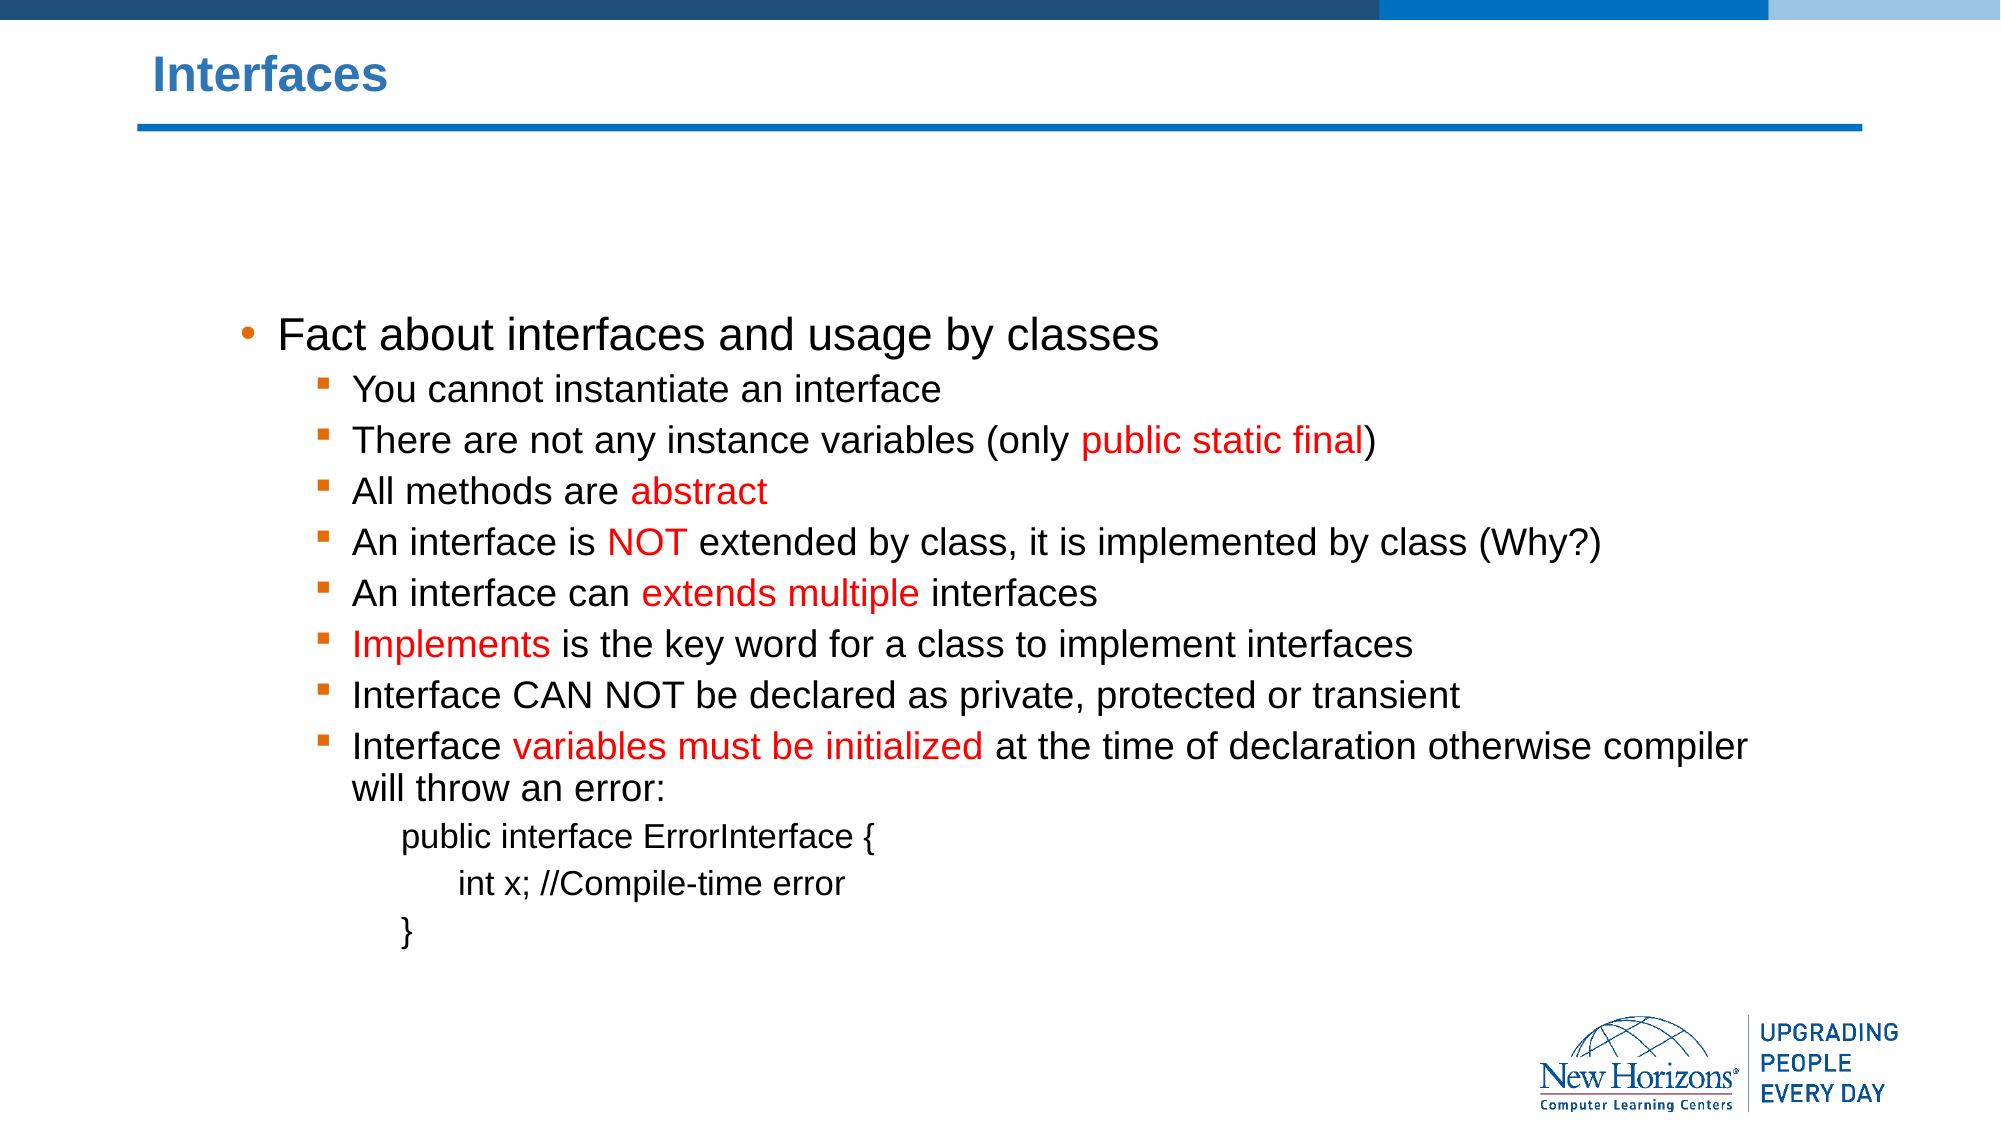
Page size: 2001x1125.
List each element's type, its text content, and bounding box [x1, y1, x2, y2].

list Fact about interfaces and usage by classes You cannot instantiate an interface There are not any instance variables (only public static final) All methods are abstract An interface is NOT extended by class, it is implemented by class (Why?) An interface can extends multiple interfaces Implements is the key word for a class to implement interfaces Interface CAN NOT be declared as private, protected or transient Interface variables must be initialized at the time of declaration otherwise compiler will throw an error: public interface ErrorInterface { int x; //Compile-time error } [225, 303, 1800, 963]
picture [1537, 1010, 1904, 1114]
title Interfaces [137, 36, 1863, 115]
